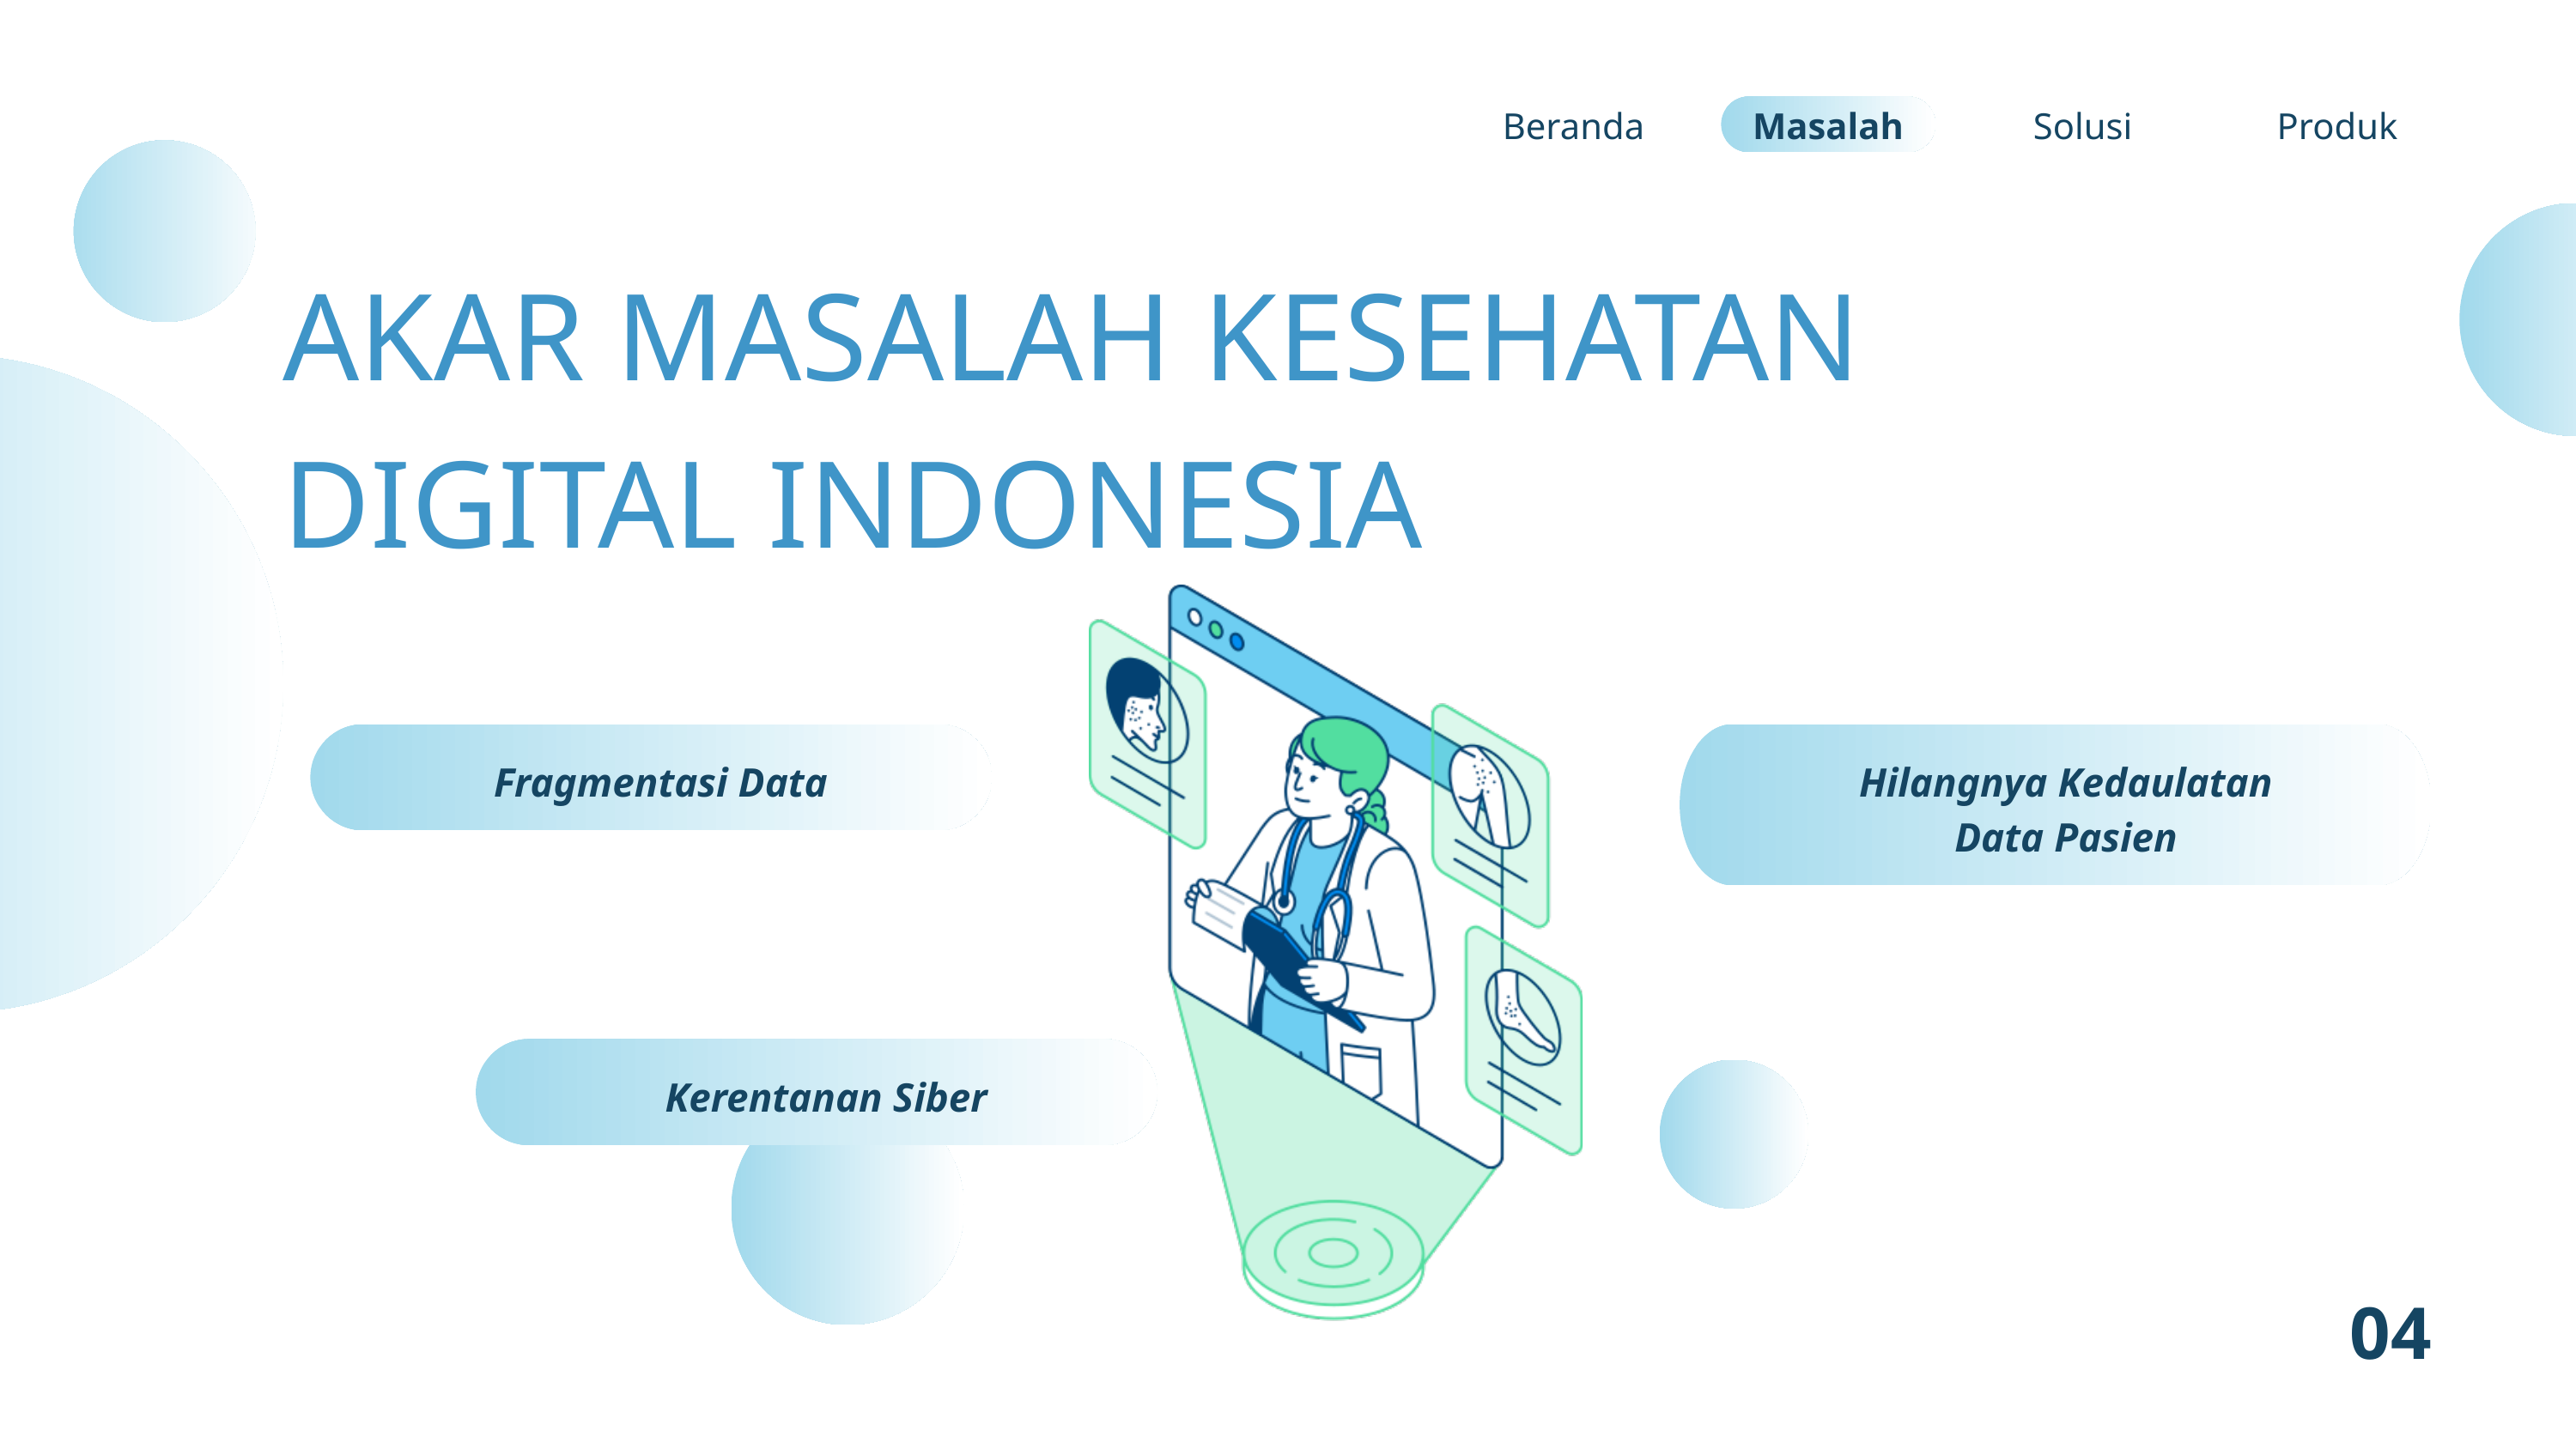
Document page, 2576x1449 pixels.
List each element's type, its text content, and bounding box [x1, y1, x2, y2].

text_box Beranda [1479, 96, 1668, 148]
text_box Solusi [1989, 96, 2177, 148]
text_box Produk [2243, 96, 2432, 148]
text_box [1679, 724, 2432, 886]
text_box 04 [2291, 1273, 2432, 1373]
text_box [310, 724, 993, 831]
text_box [2459, 203, 2576, 437]
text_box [73, 140, 256, 323]
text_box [731, 1151, 965, 1325]
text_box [0, 355, 284, 1013]
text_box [475, 1039, 1158, 1146]
text_box [1089, 585, 1583, 1325]
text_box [1659, 1059, 1809, 1210]
text_box AKAR MASALAH KESEHATAN DIGITAL INDONESIA [283, 236, 2214, 573]
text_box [1721, 96, 1936, 153]
